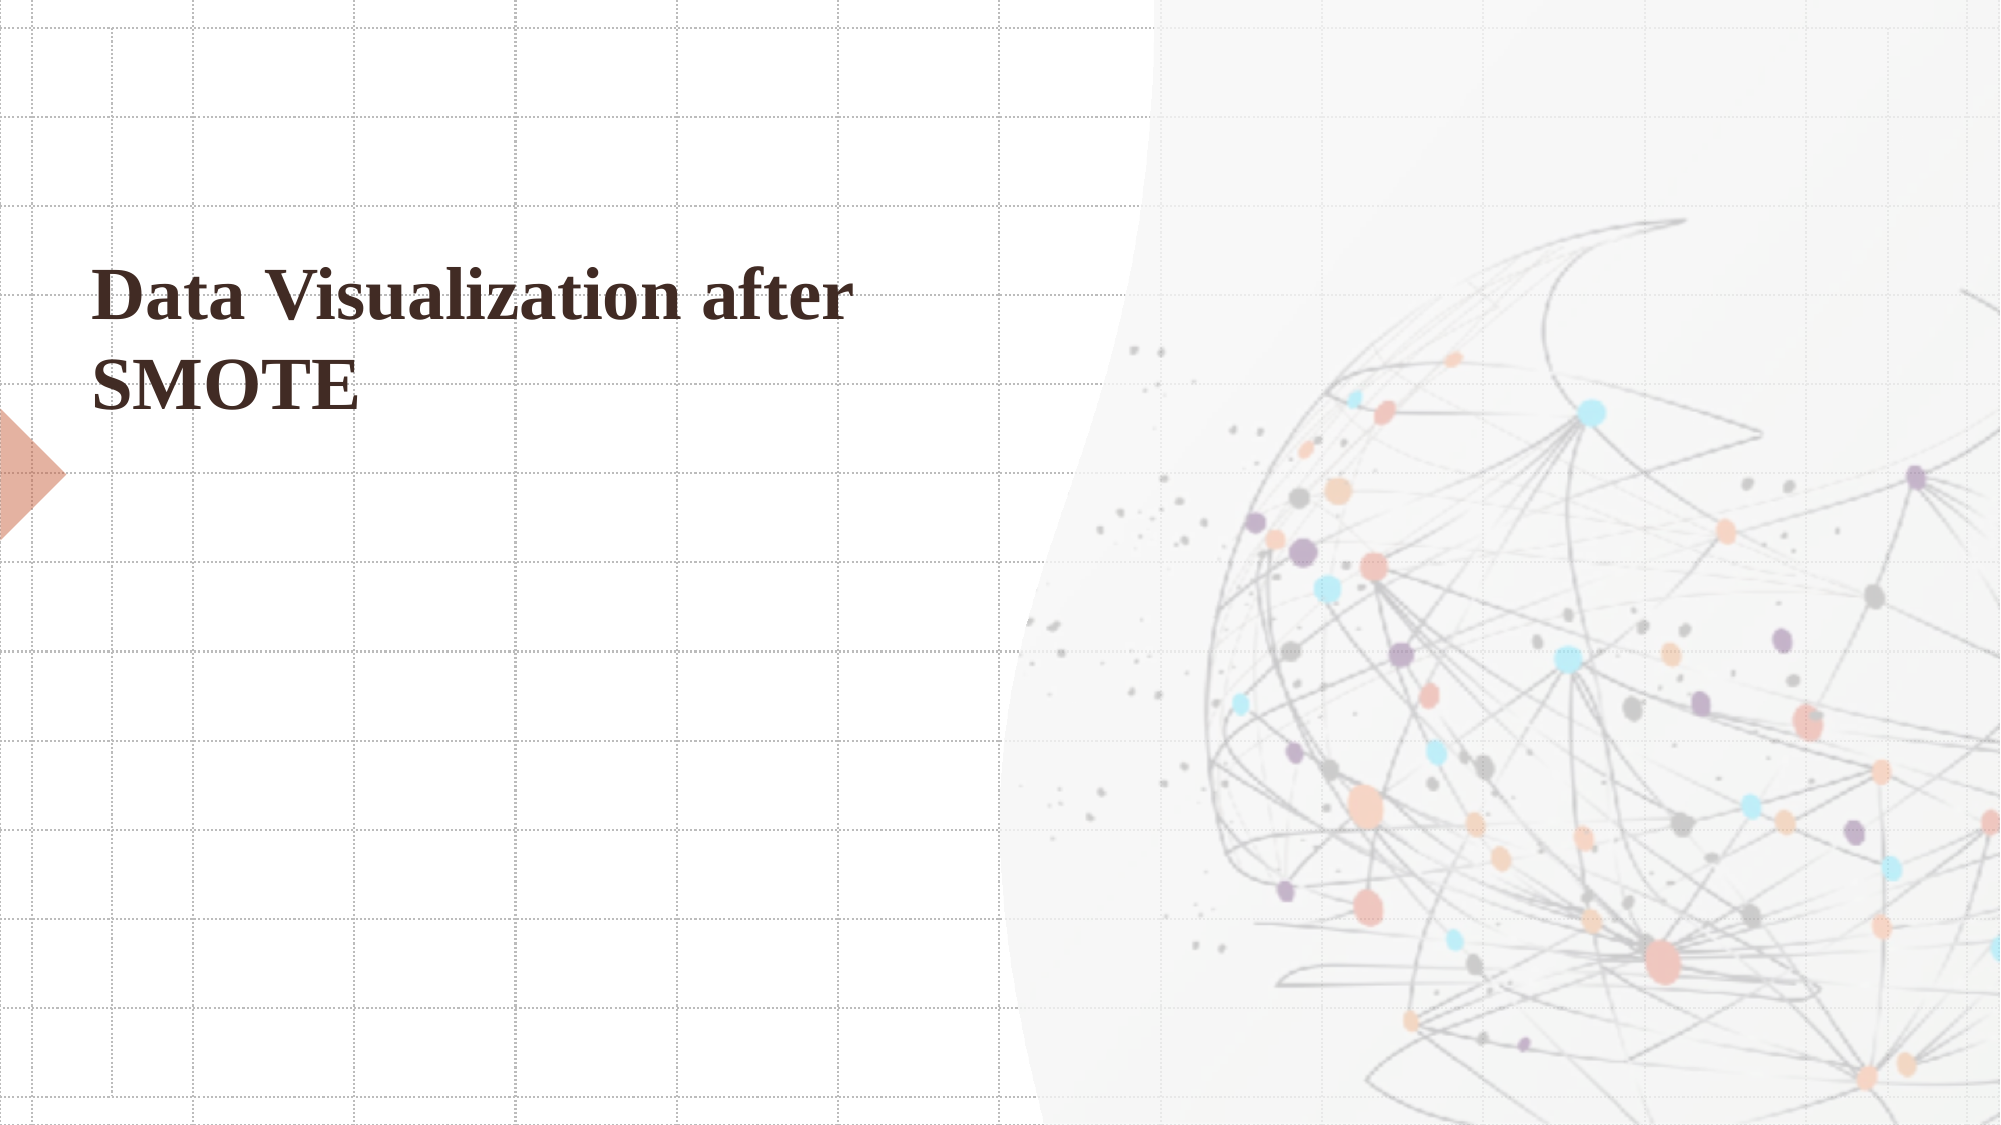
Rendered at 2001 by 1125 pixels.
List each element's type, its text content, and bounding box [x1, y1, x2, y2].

title Data Visualization after SMOTE [89, 242, 860, 432]
picture [999, 0, 2000, 1125]
text_box [0, 408, 67, 541]
